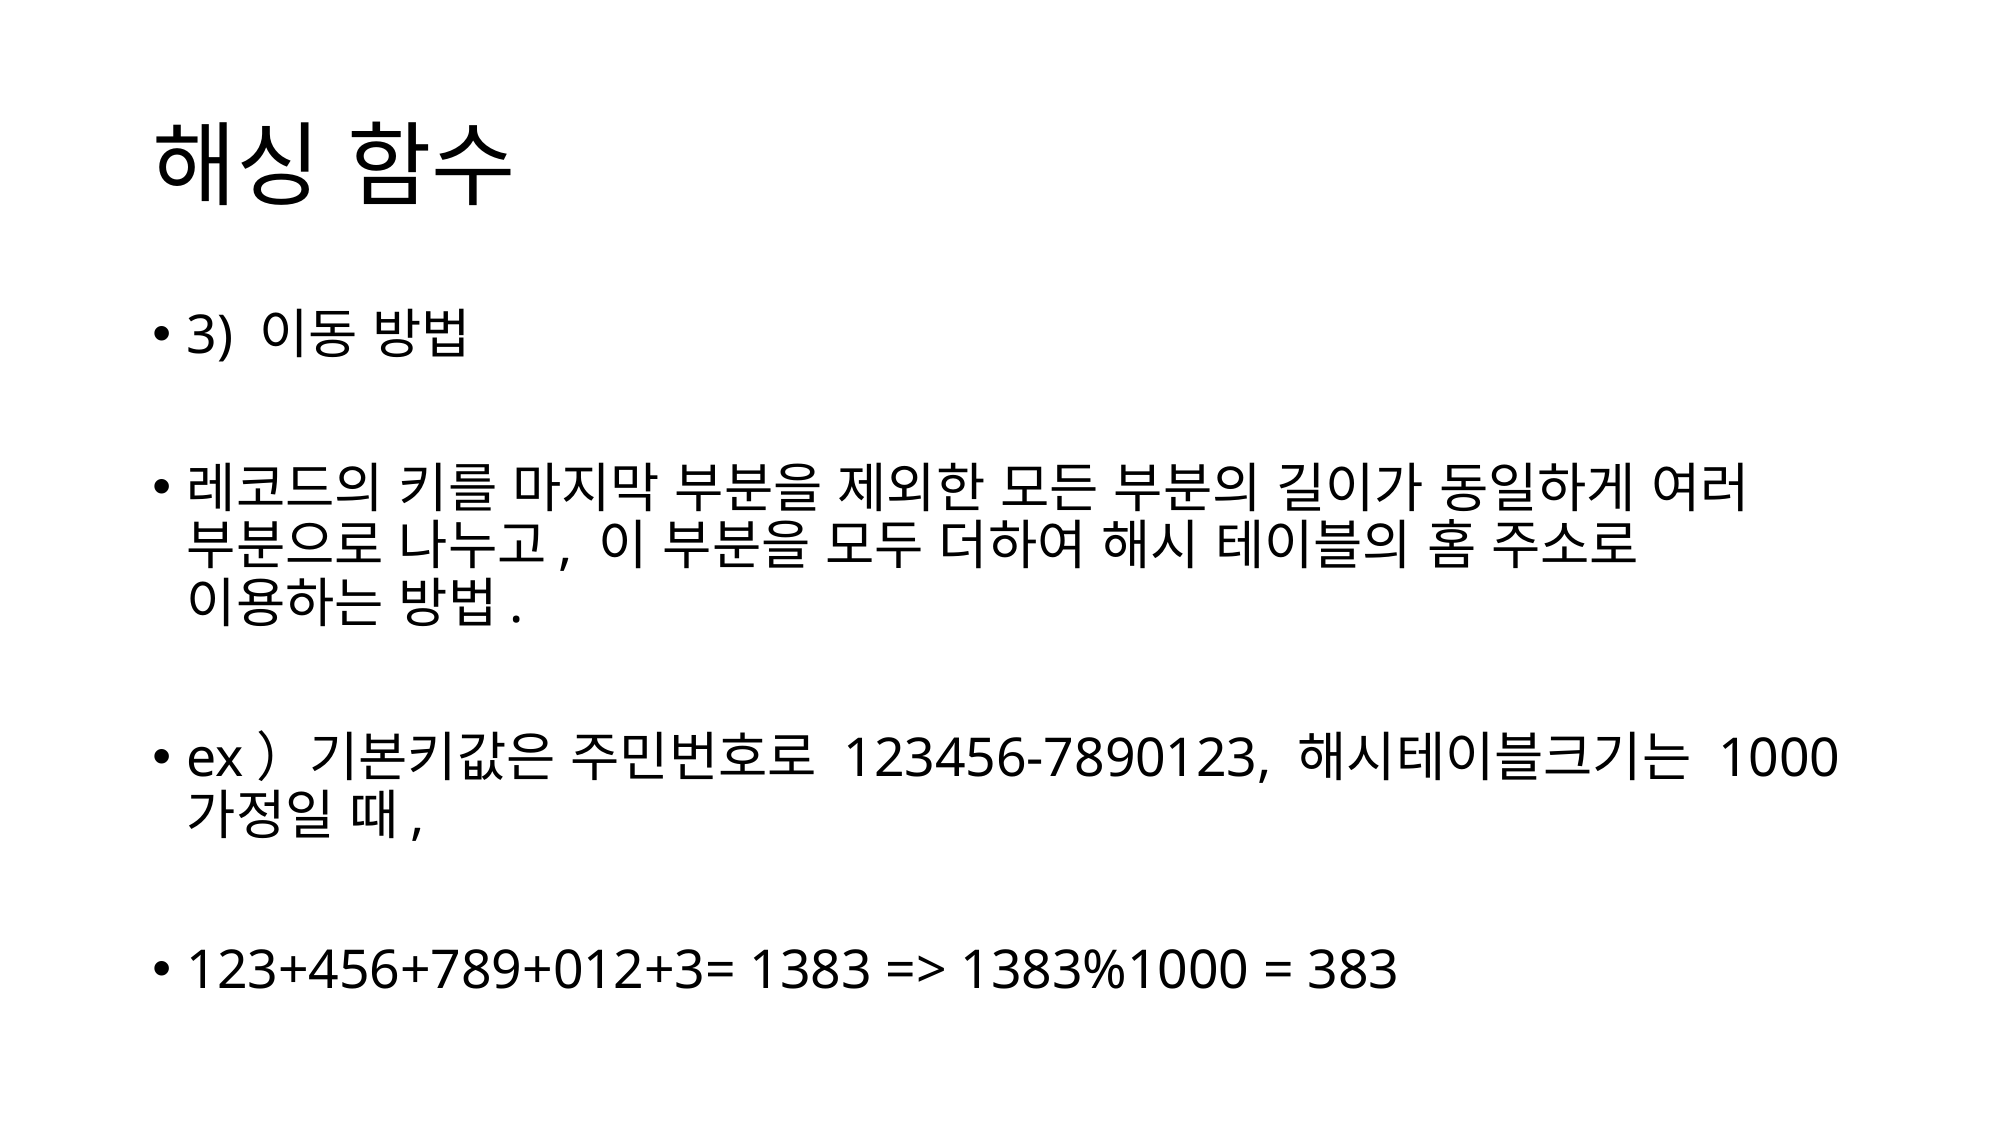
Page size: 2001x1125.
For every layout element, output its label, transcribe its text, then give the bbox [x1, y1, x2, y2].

list 3) 이동 방법 레코드의 키를 마지막 부분을 제외한 모든 부분의 길이가 동일하게 여러 부분으로 나누고, 이 부분을 모두 더하여 해시 테이블의 홈 주소로 이용하는 방법. ex）기본키값은 주민번호로 123456-7890123, 해시테이블크기는 1000 가정일 때, 123+456+789+012+3= 1383 => 1383%1000 = 383 [137, 299, 1863, 1014]
title 해싱 함수 [137, 59, 1863, 278]
